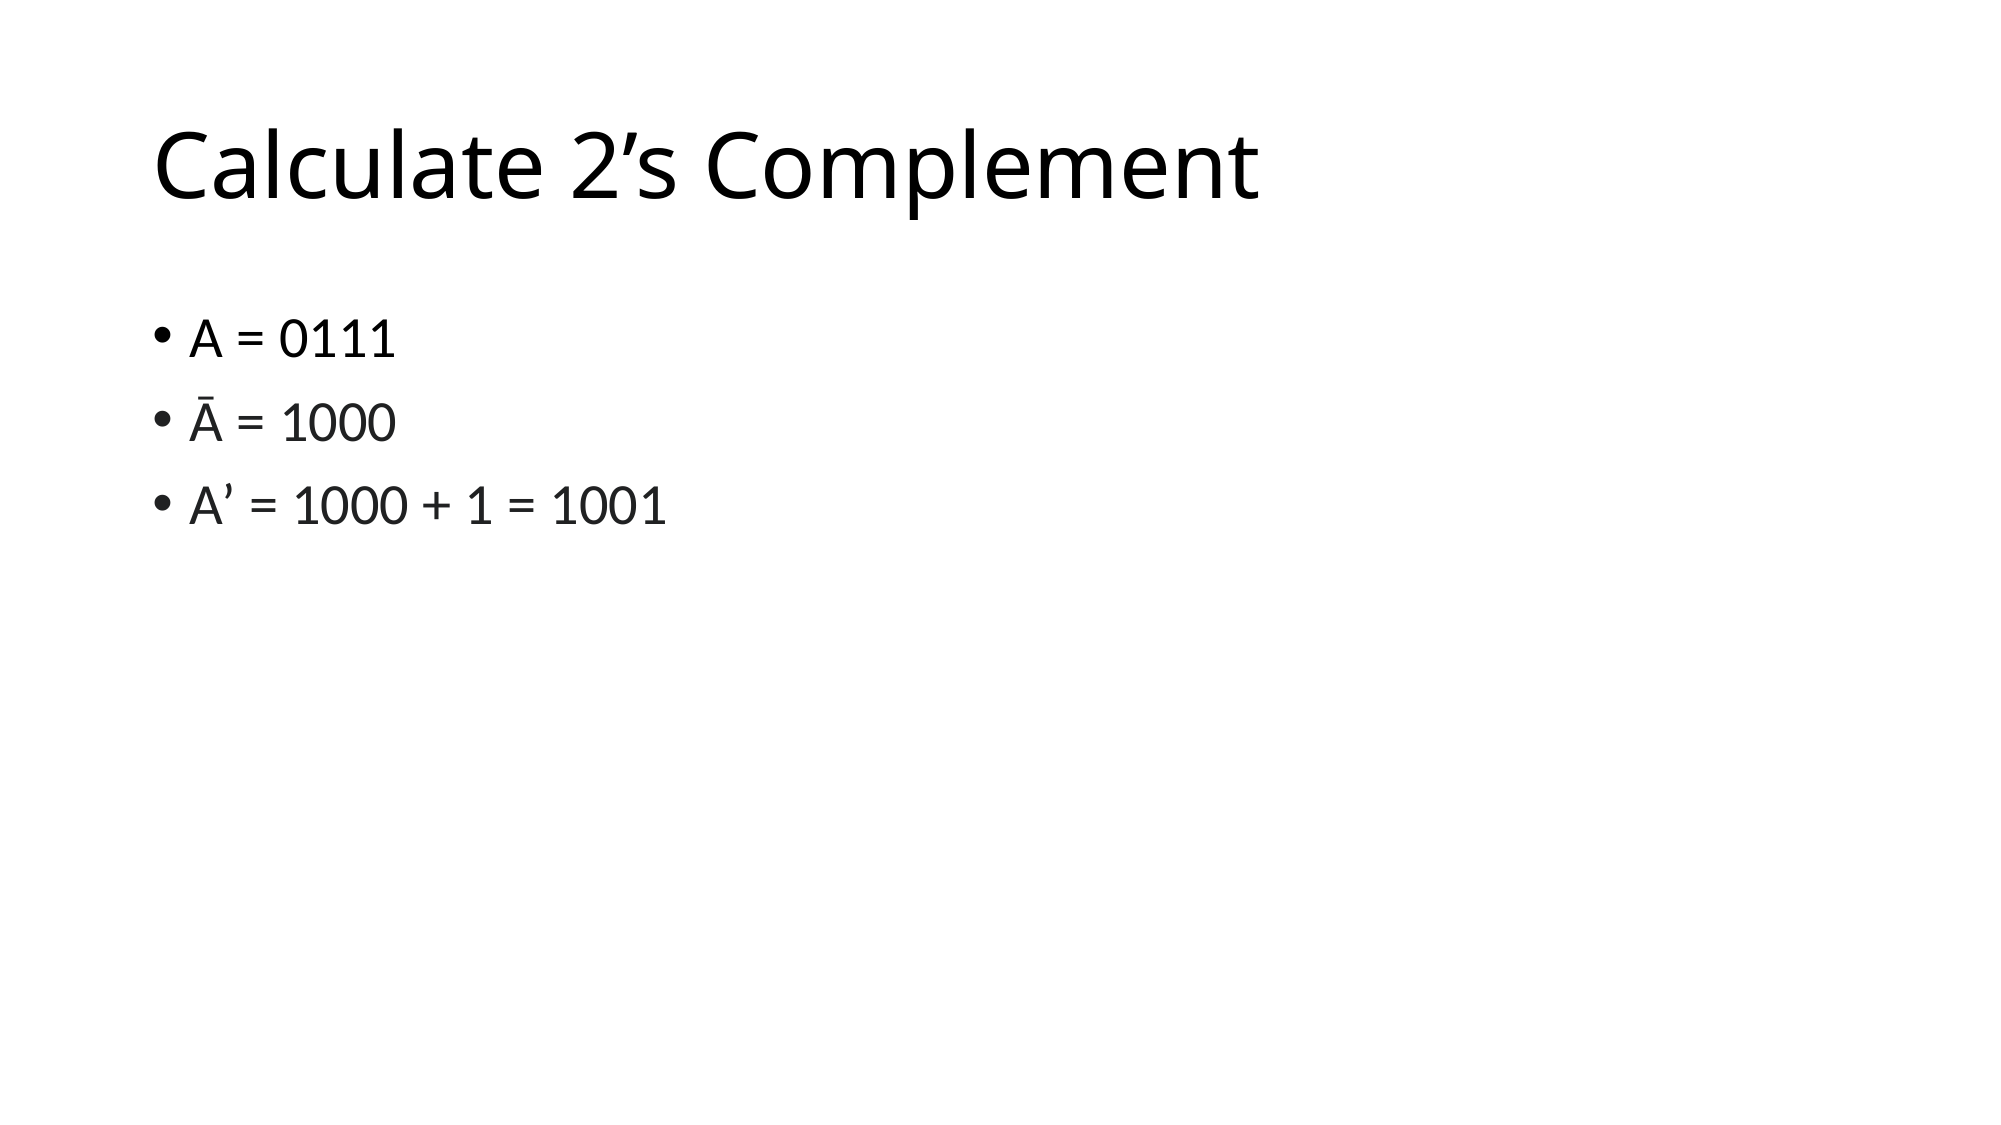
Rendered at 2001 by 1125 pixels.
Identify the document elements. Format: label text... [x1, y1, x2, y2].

list A = 0111 Ā = 1000 A’ = 1000 + 1 = 1001 [137, 299, 1863, 1014]
title Calculate 2’s Complement [137, 59, 1863, 278]
